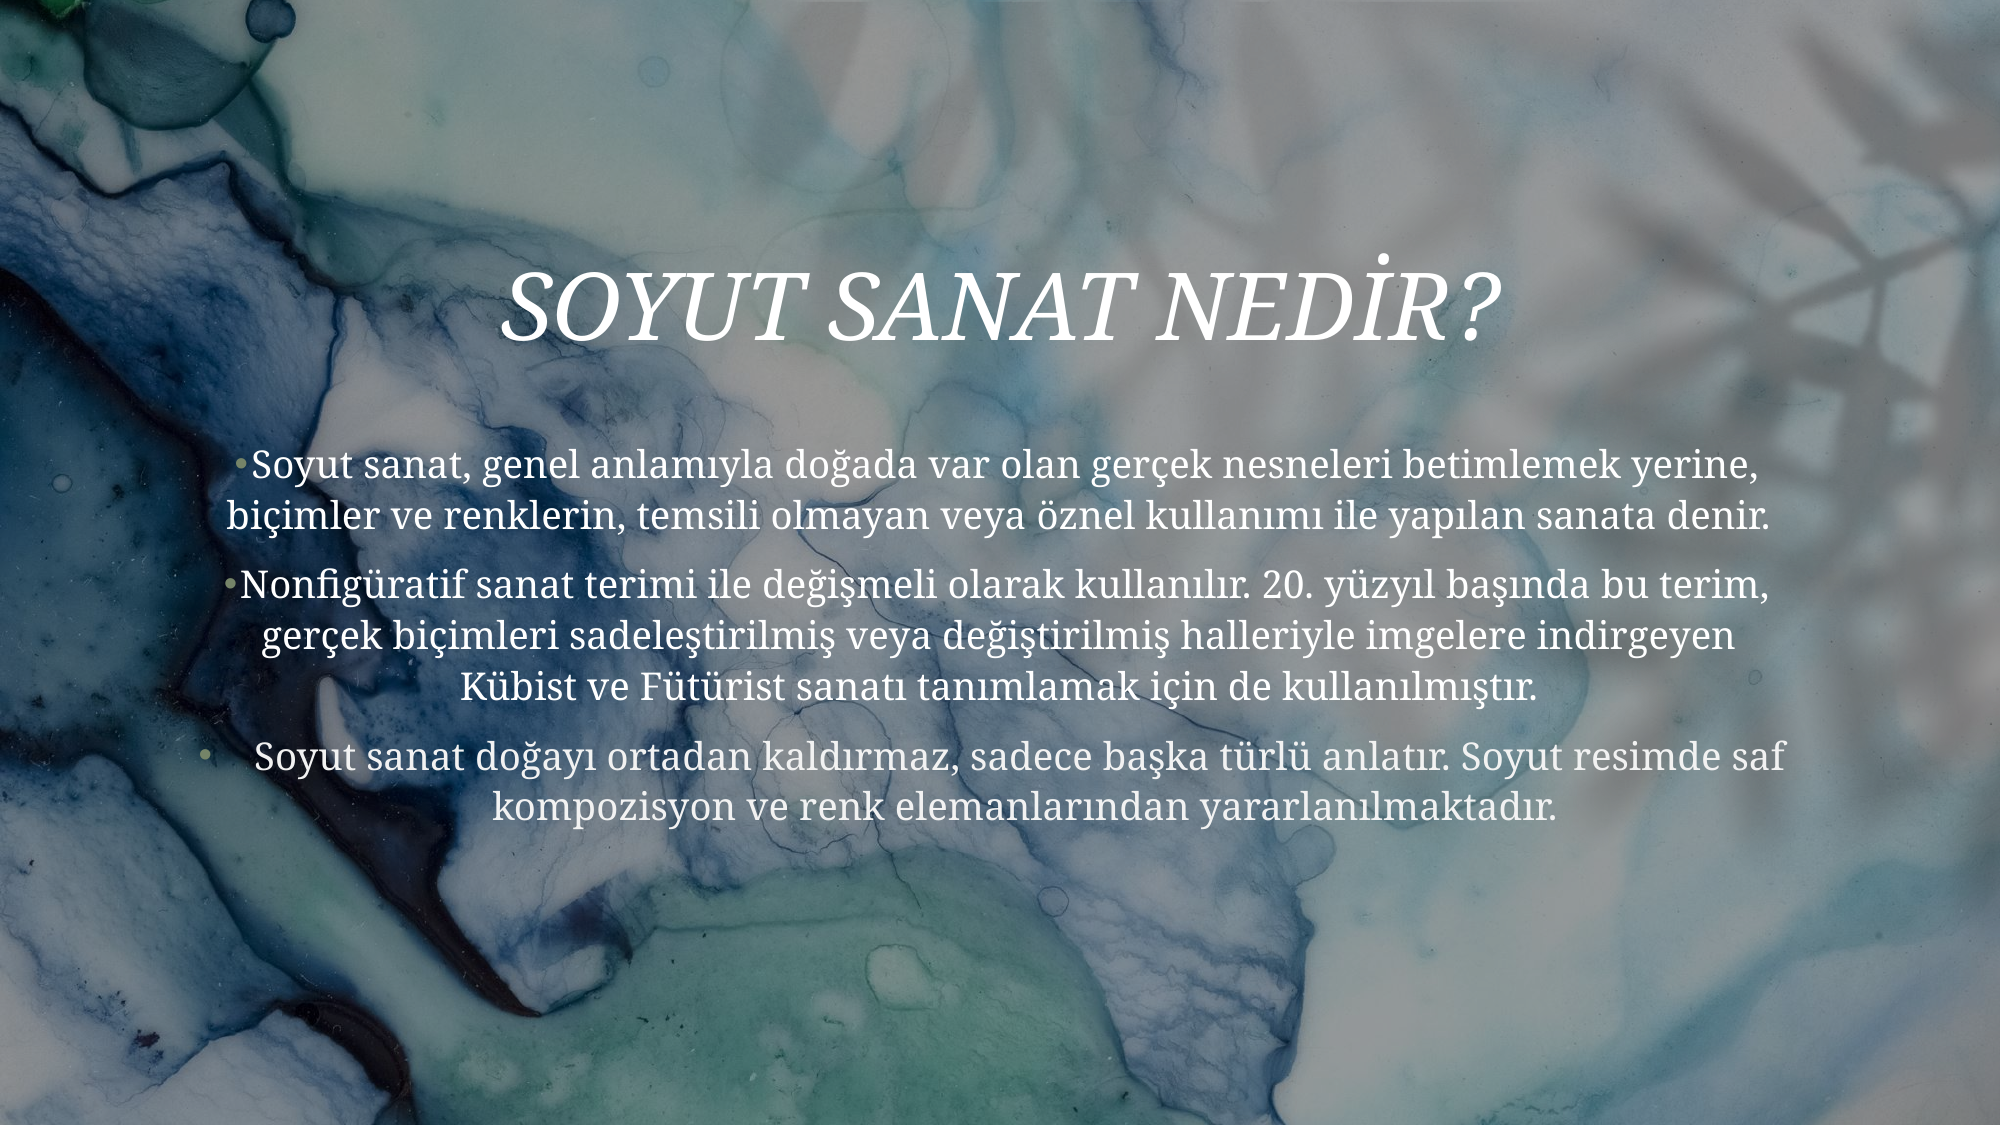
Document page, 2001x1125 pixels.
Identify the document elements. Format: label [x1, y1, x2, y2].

text_box [732, 0, 2000, 1125]
picture [0, 0, 732, 1125]
